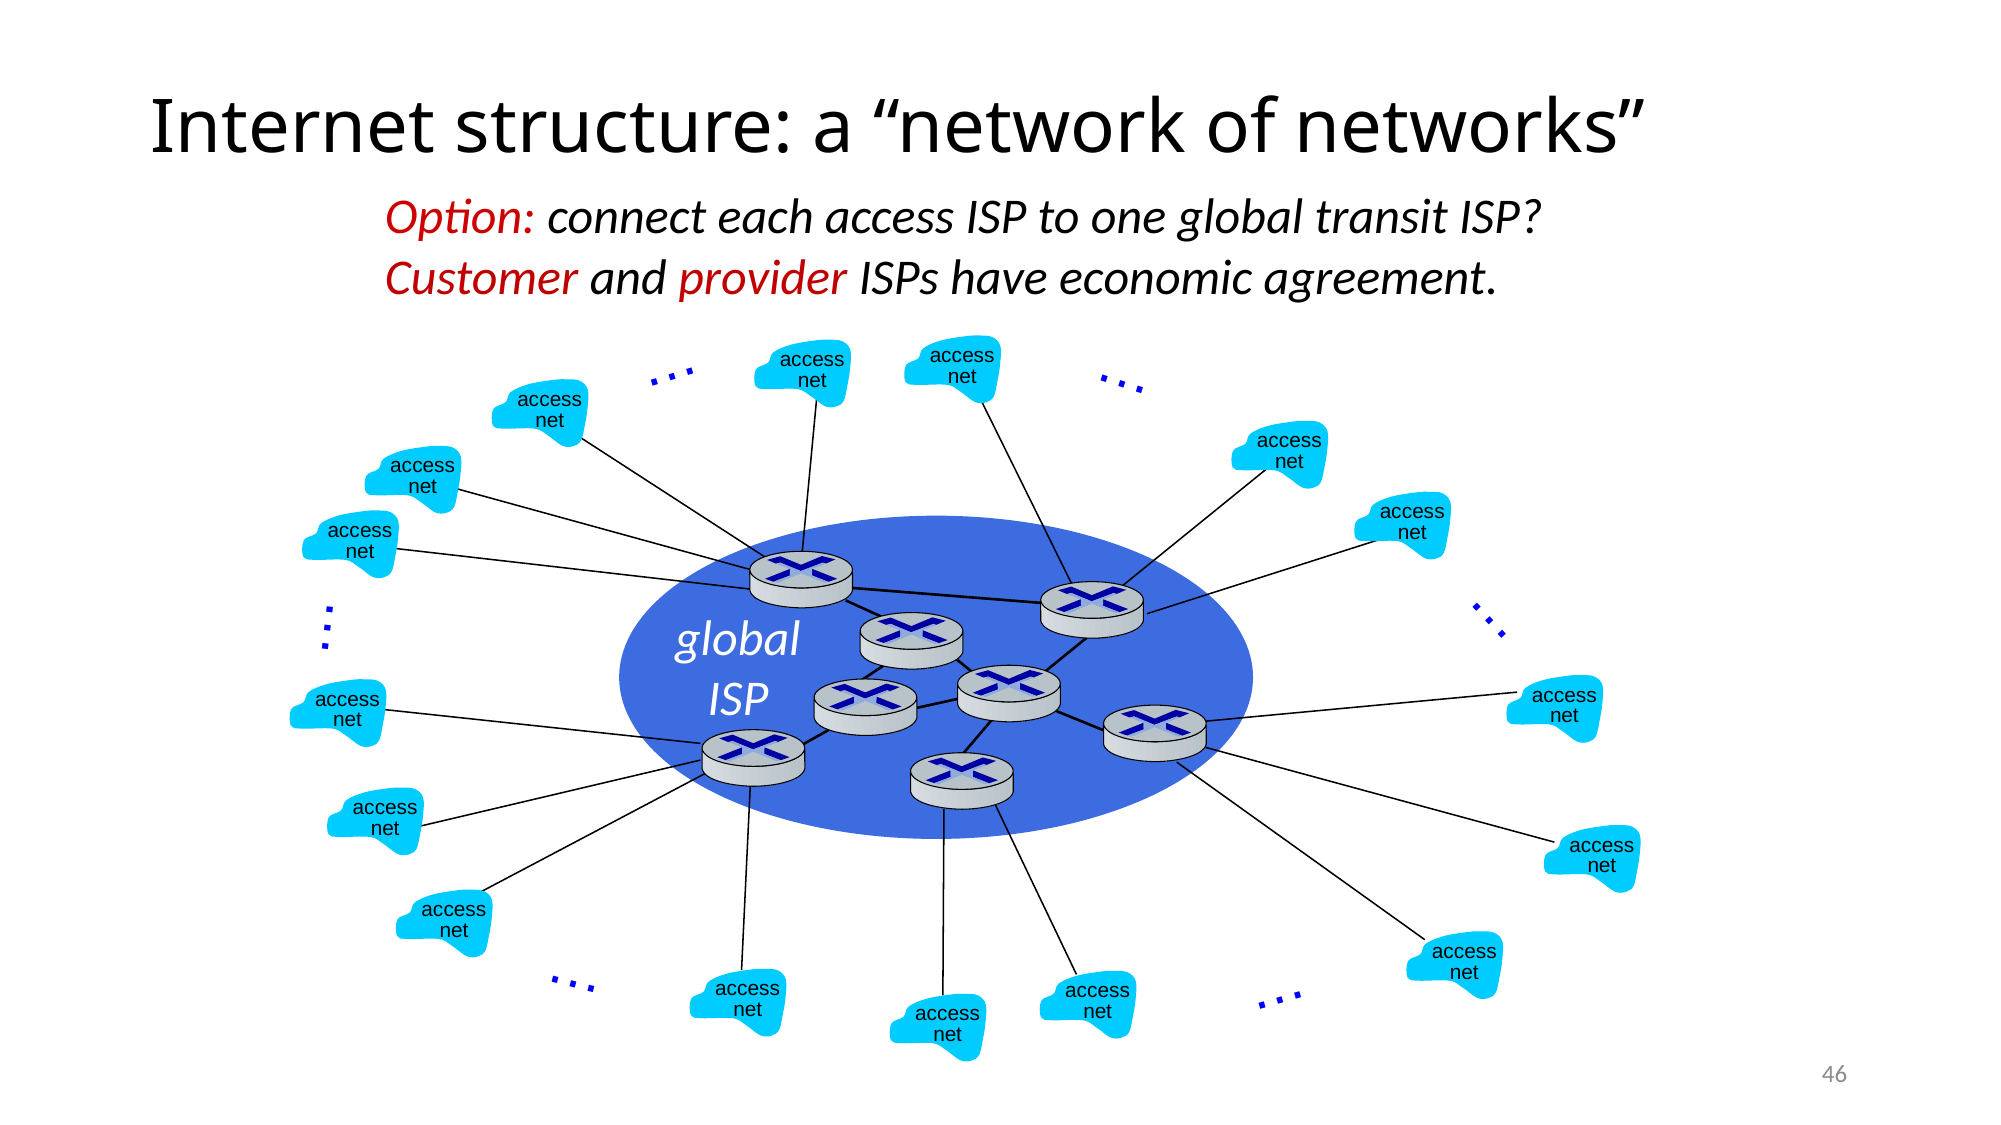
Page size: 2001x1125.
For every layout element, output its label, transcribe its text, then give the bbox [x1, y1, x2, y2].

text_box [265, 314, 1650, 1063]
title Internet structure: a “network of networks” [135, 55, 1861, 202]
slide_number 46 [1412, 1042, 1863, 1103]
text_box Option: connect each access ISP to one global transit ISP? Customer and provider ISPs have economic agreement. [370, 185, 1716, 296]
